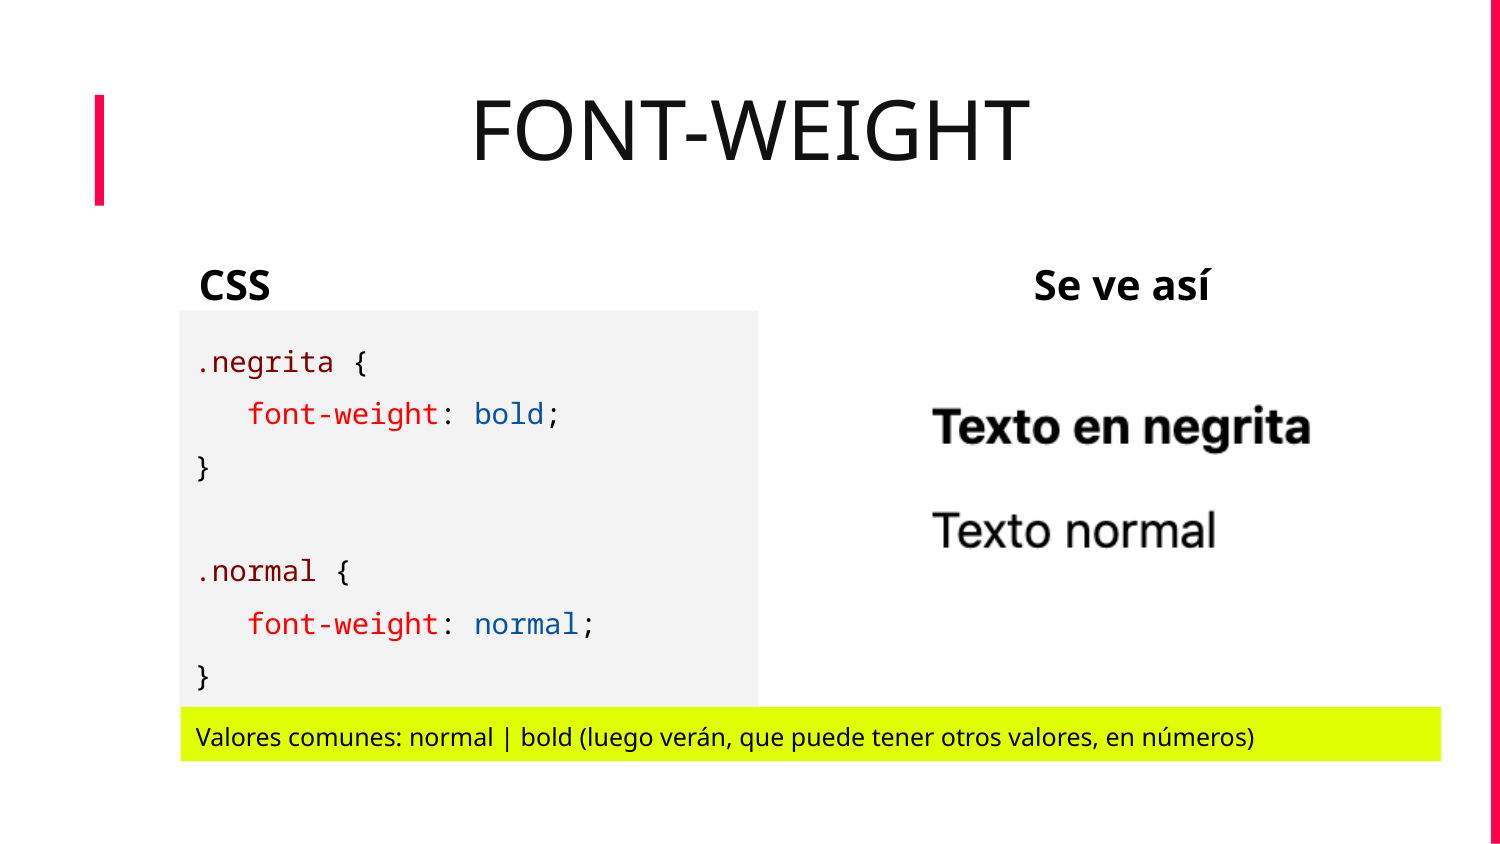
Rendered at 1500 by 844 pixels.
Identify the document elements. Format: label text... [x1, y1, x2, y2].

text_box FONT-WEIGHT [238, 47, 1262, 244]
text_box CSS [183, 243, 369, 317]
picture [899, 381, 1354, 592]
text_box Se ve así [1018, 243, 1242, 317]
text_box Valores comunes: normal | bold (luego verán, que puede tener otros valores, en números) [180, 706, 1442, 762]
text_box .negrita { font-weight: bold; } .normal { font-weight: normal; } [179, 310, 759, 707]
